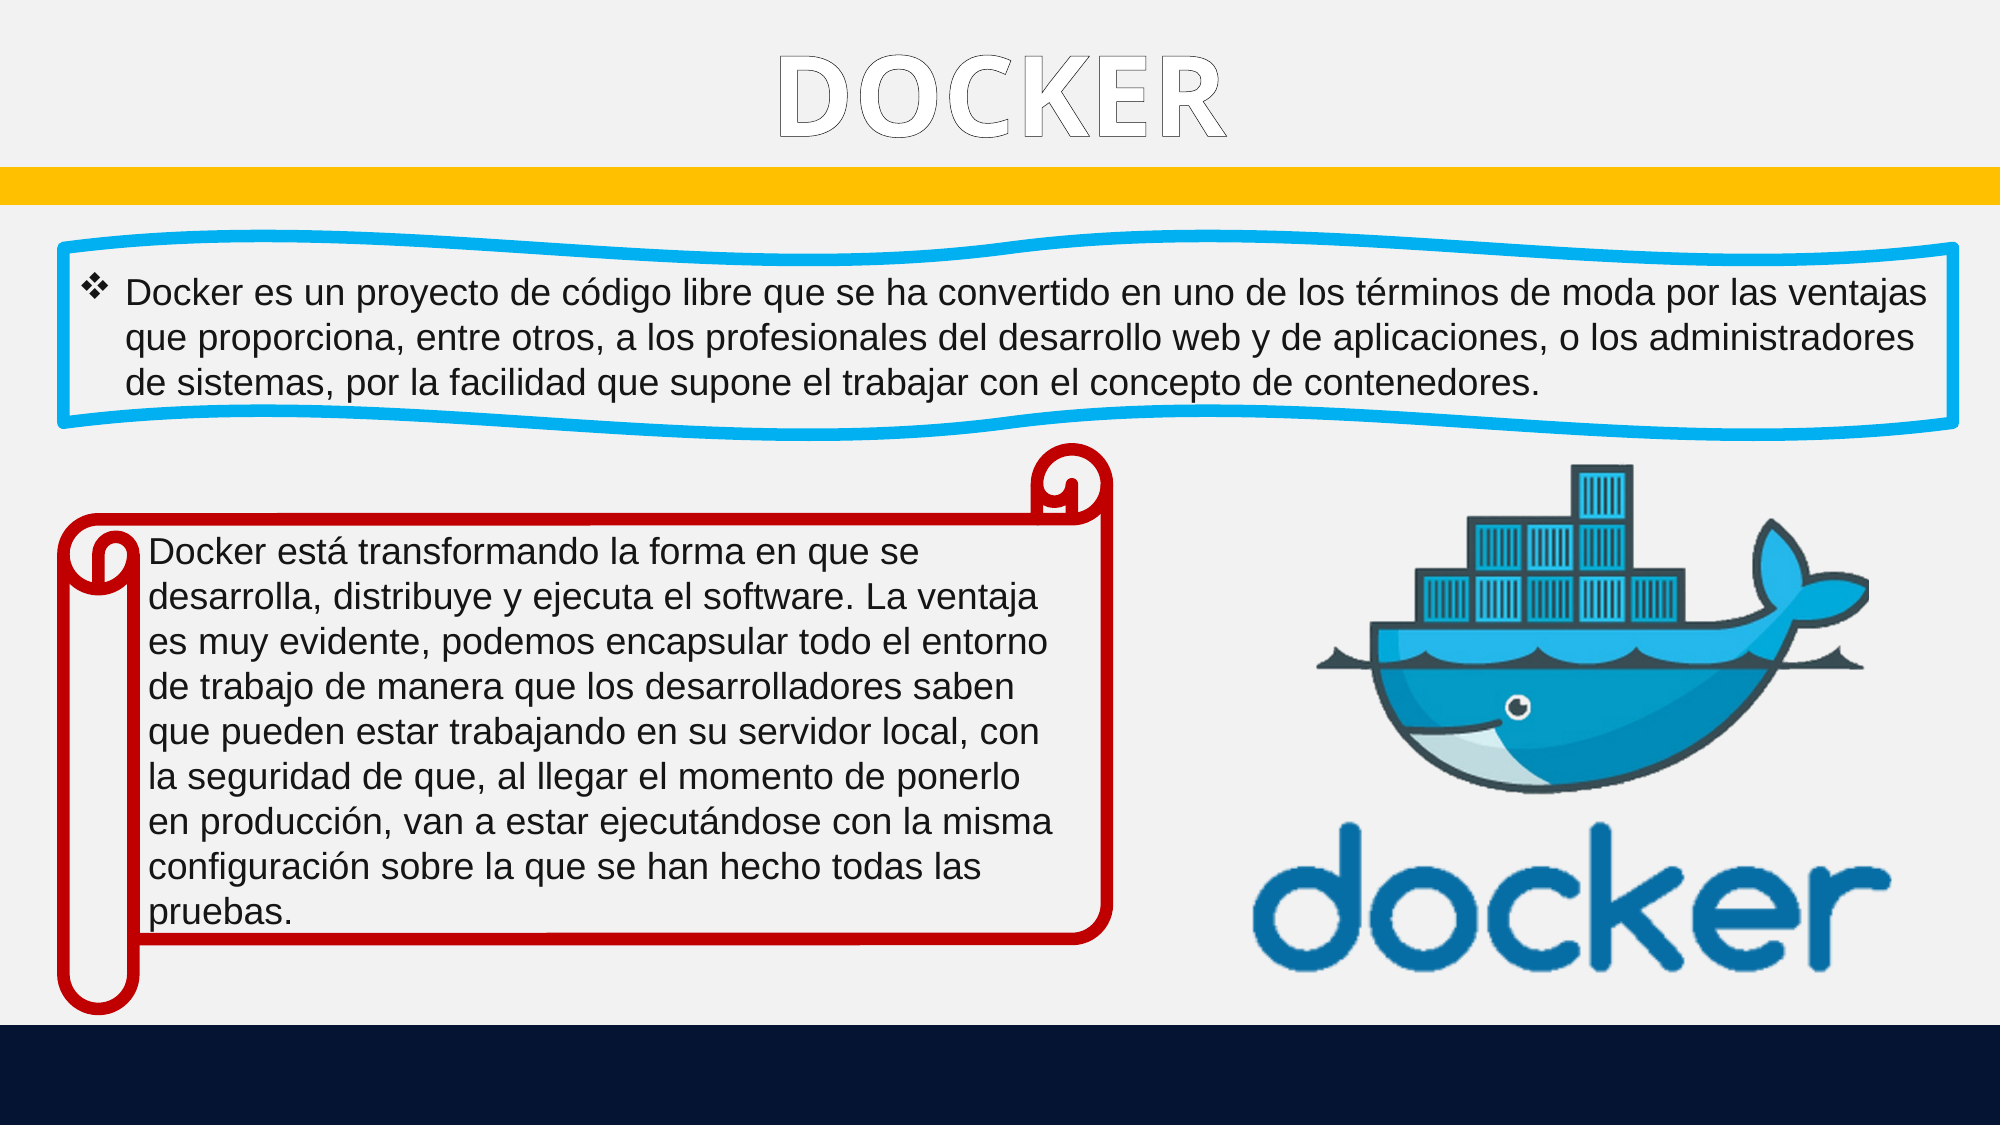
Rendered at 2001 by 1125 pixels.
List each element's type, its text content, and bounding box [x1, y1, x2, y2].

text_box Docker está transformando la forma en que se desarrolla, distribuye y ejecuta el software. La ventaja es muy evidente, podemos encapsular todo el entorno de trabajo de manera que los desarrolladores saben que pueden estar trabajando en su servidor local, con la seguridad de que, al llegar el momento de ponerlo en producción, van a estar ejecutándose con la misma configuración sobre la que se han hecho todas las pruebas. [63, 449, 1107, 1009]
text_box [0, 167, 2000, 205]
text_box DOCKER [29, 16, 1969, 167]
text_box Docker es un proyecto de código libre que se ha convertido en uno de los términos de moda por las ventajas que proporciona, entre otros, a los profesionales del desarrollo web y de aplicaciones, o los administradores de sistemas, por la facilidad que supone el trabajar con el concepto de contenedores. [63, 235, 1953, 435]
picture [0, 436, 2000, 1125]
